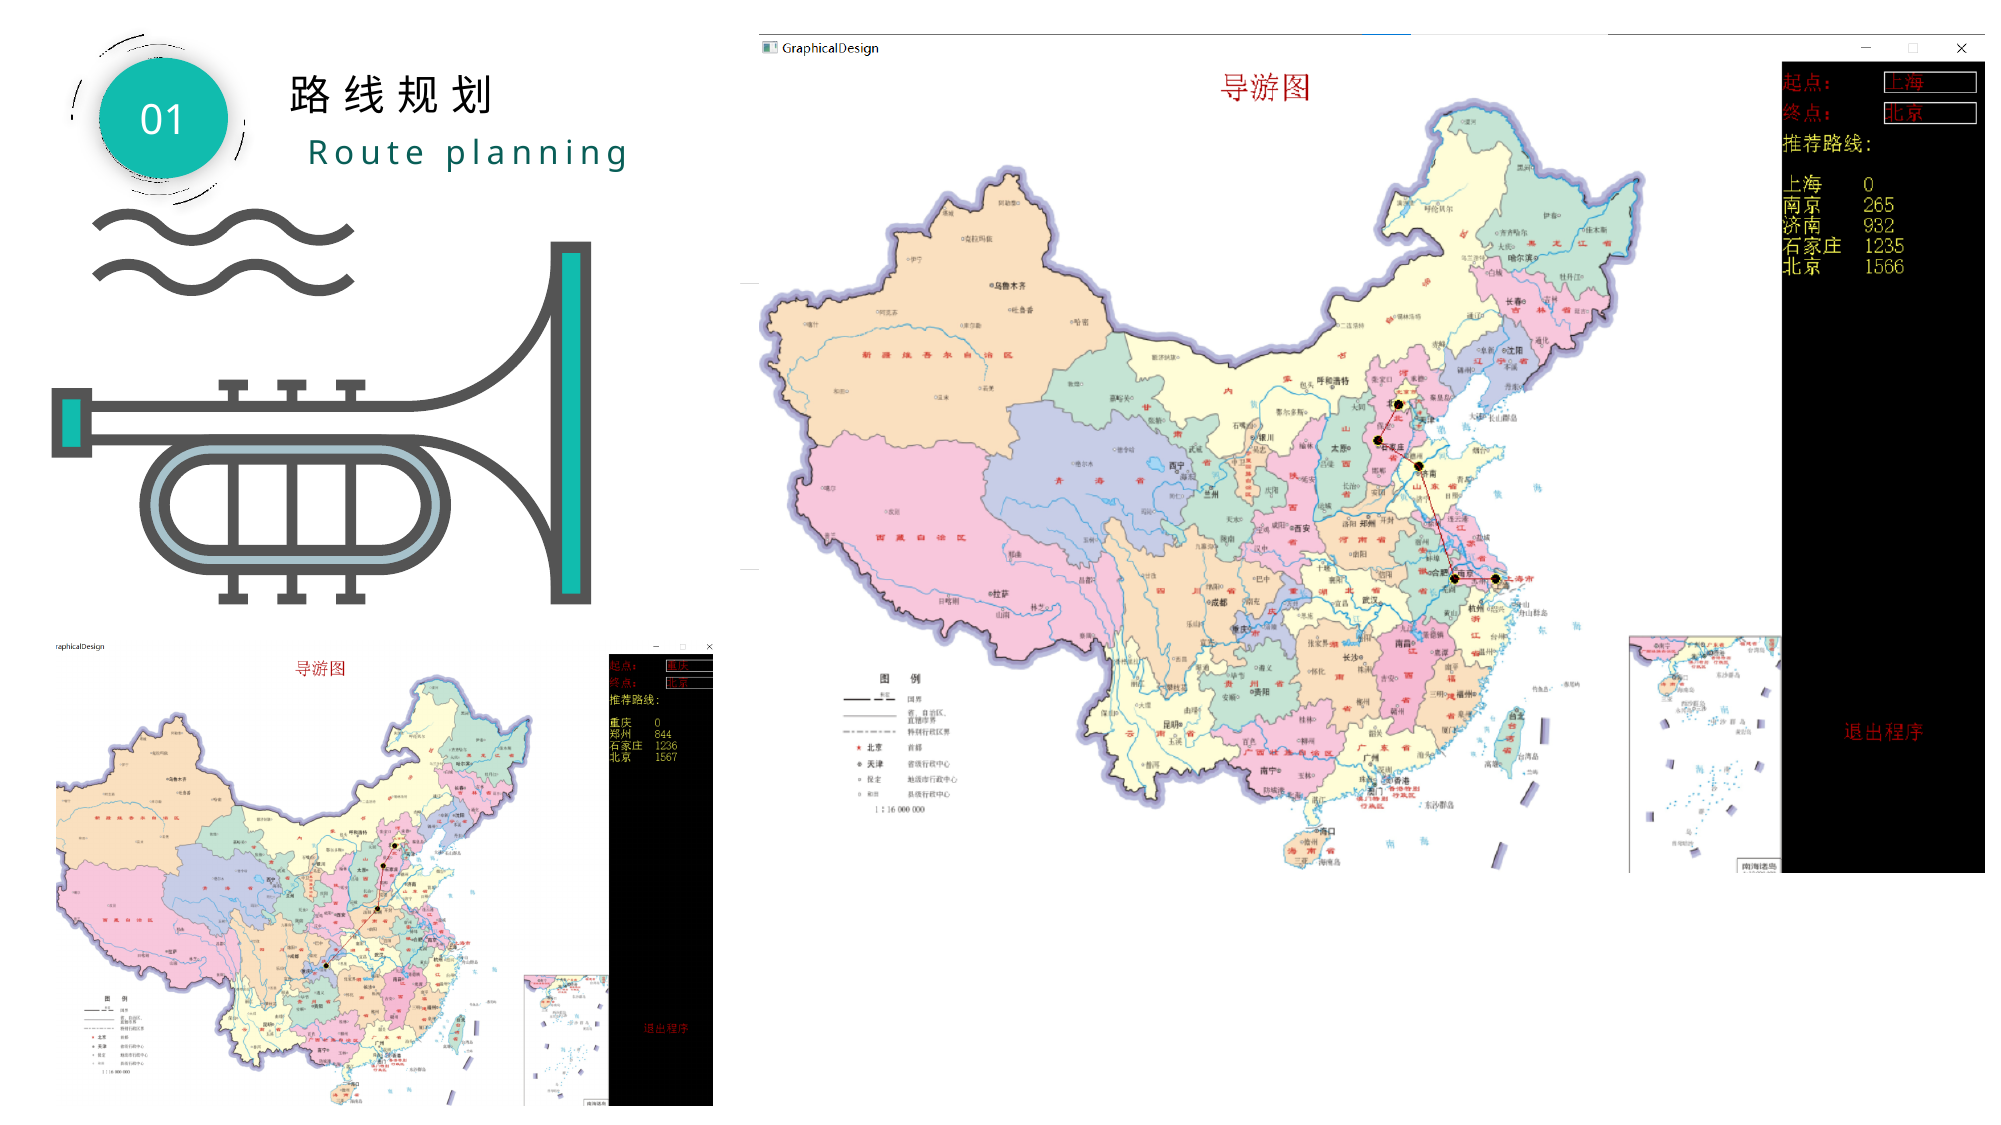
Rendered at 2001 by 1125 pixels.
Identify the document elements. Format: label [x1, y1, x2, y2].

picture [759, 34, 1985, 873]
text_box [71, 34, 759, 203]
picture [56, 640, 713, 1106]
text_box [51, 203, 759, 605]
